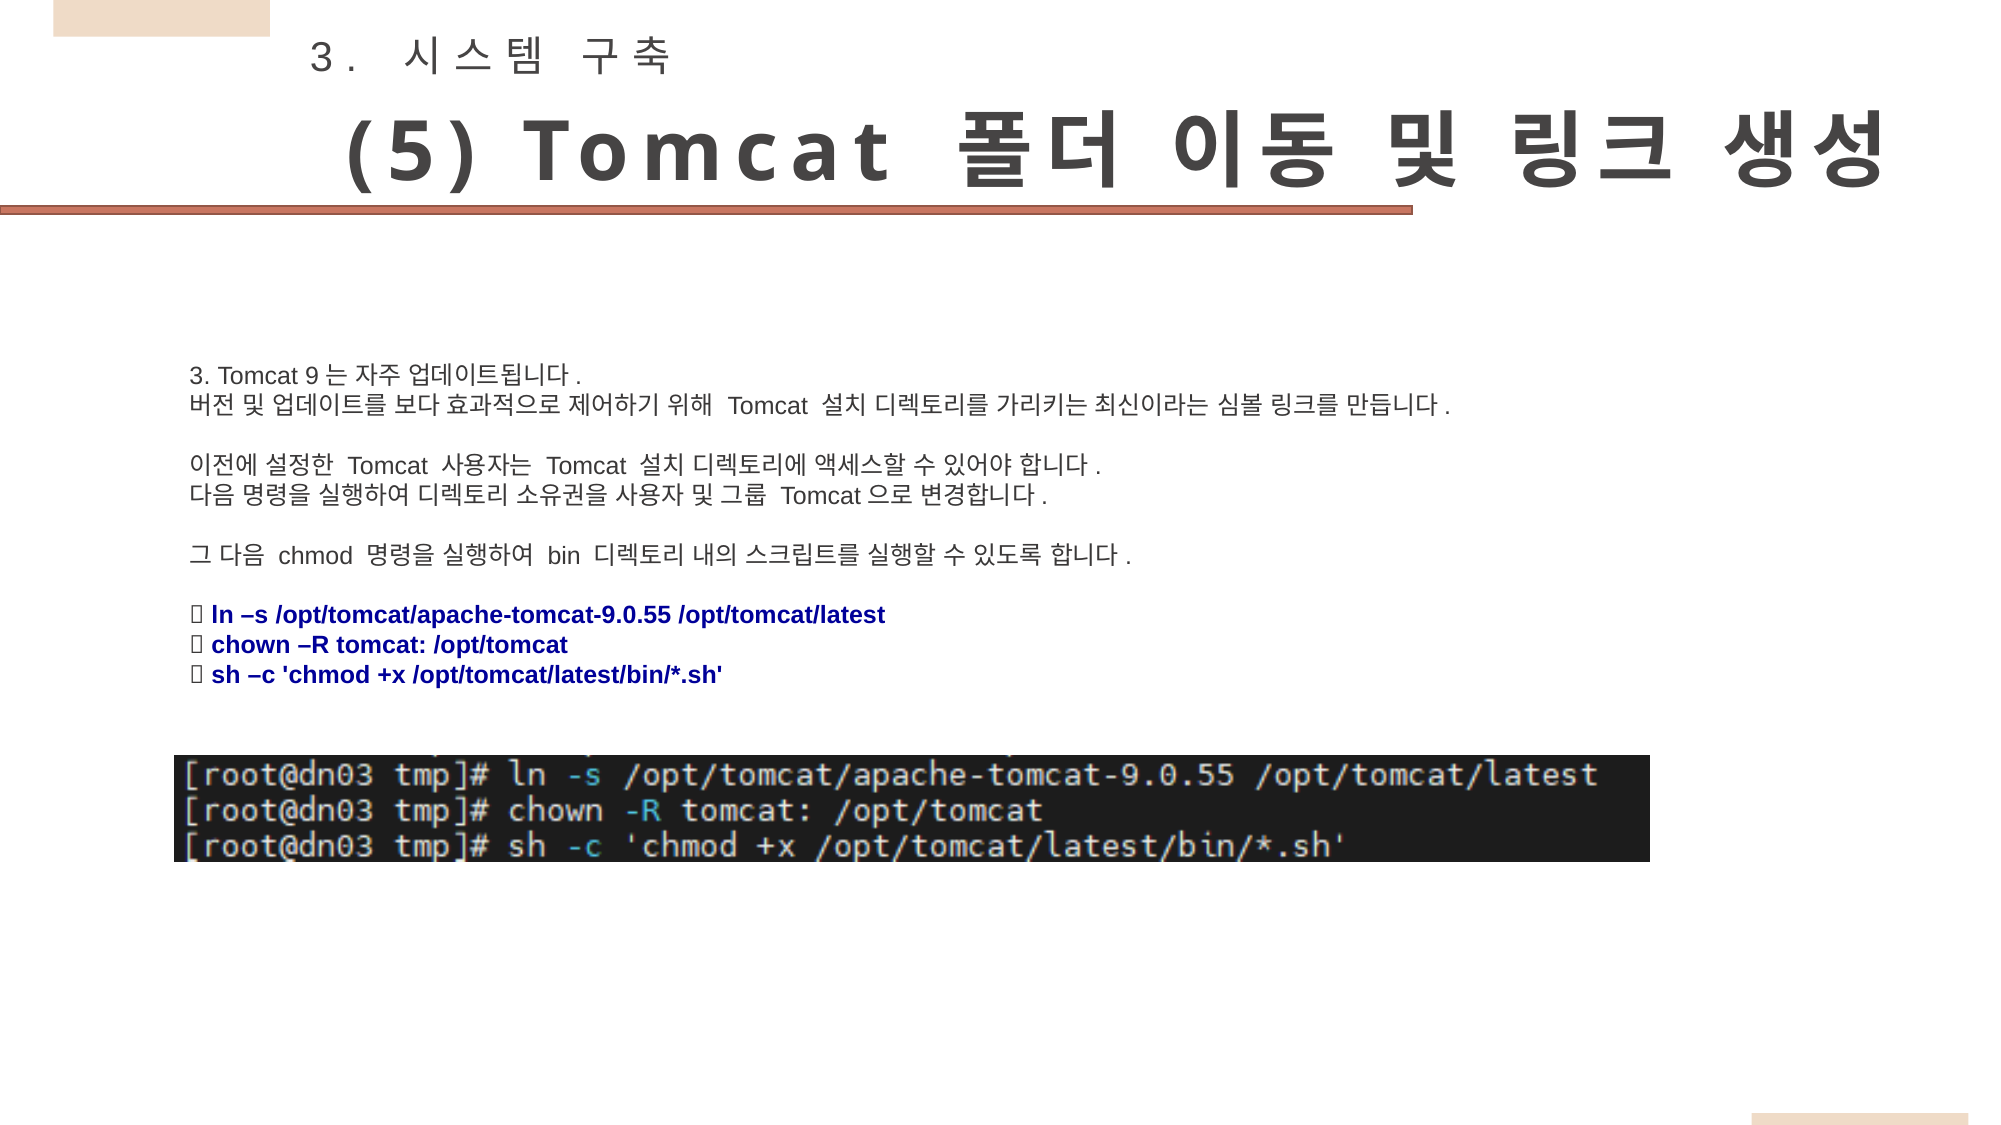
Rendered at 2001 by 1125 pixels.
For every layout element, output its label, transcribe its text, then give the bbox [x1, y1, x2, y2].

text_box 3. 시스템 구축 [295, 22, 686, 88]
text_box [1751, 1112, 1969, 1125]
text_box 3. Tomcat 9는 자주 업데이트됩니다. 버전 및 업데이트를 보다 효과적으로 제어하기 위해 Tomcat 설치 디렉토리를 가리키는 최신이라는 심볼 링크를 만듭니다. 이전에 설정한 Tomcat 사용자는 Tomcat 설치 디렉토리에 액세스할 수 있어야 합니다. 다음 명령을 실행하여 디렉토리 소유권을 사용자 및 그룹 Tomcat으로 변경합니다. 그 다음 chmod 명령을 실행하여 bin 디렉토리 내의 스크립트를 실행할 수 있도록 합니다.  ln –s /opt/tomcat/apache-tomcat-9.0.55 /opt/tomcat/latest  chown –R tomcat: /opt/tomcat  sh –c 'chmod +x /opt/tomcat/latest/bin/*.sh' [174, 351, 1594, 727]
text_box [1225, 183, 1594, 351]
picture [174, 755, 1650, 862]
text_box [52, 0, 271, 38]
text_box (5) Tomcat 폴더 이동 및 링크 생성 [332, 89, 1904, 205]
